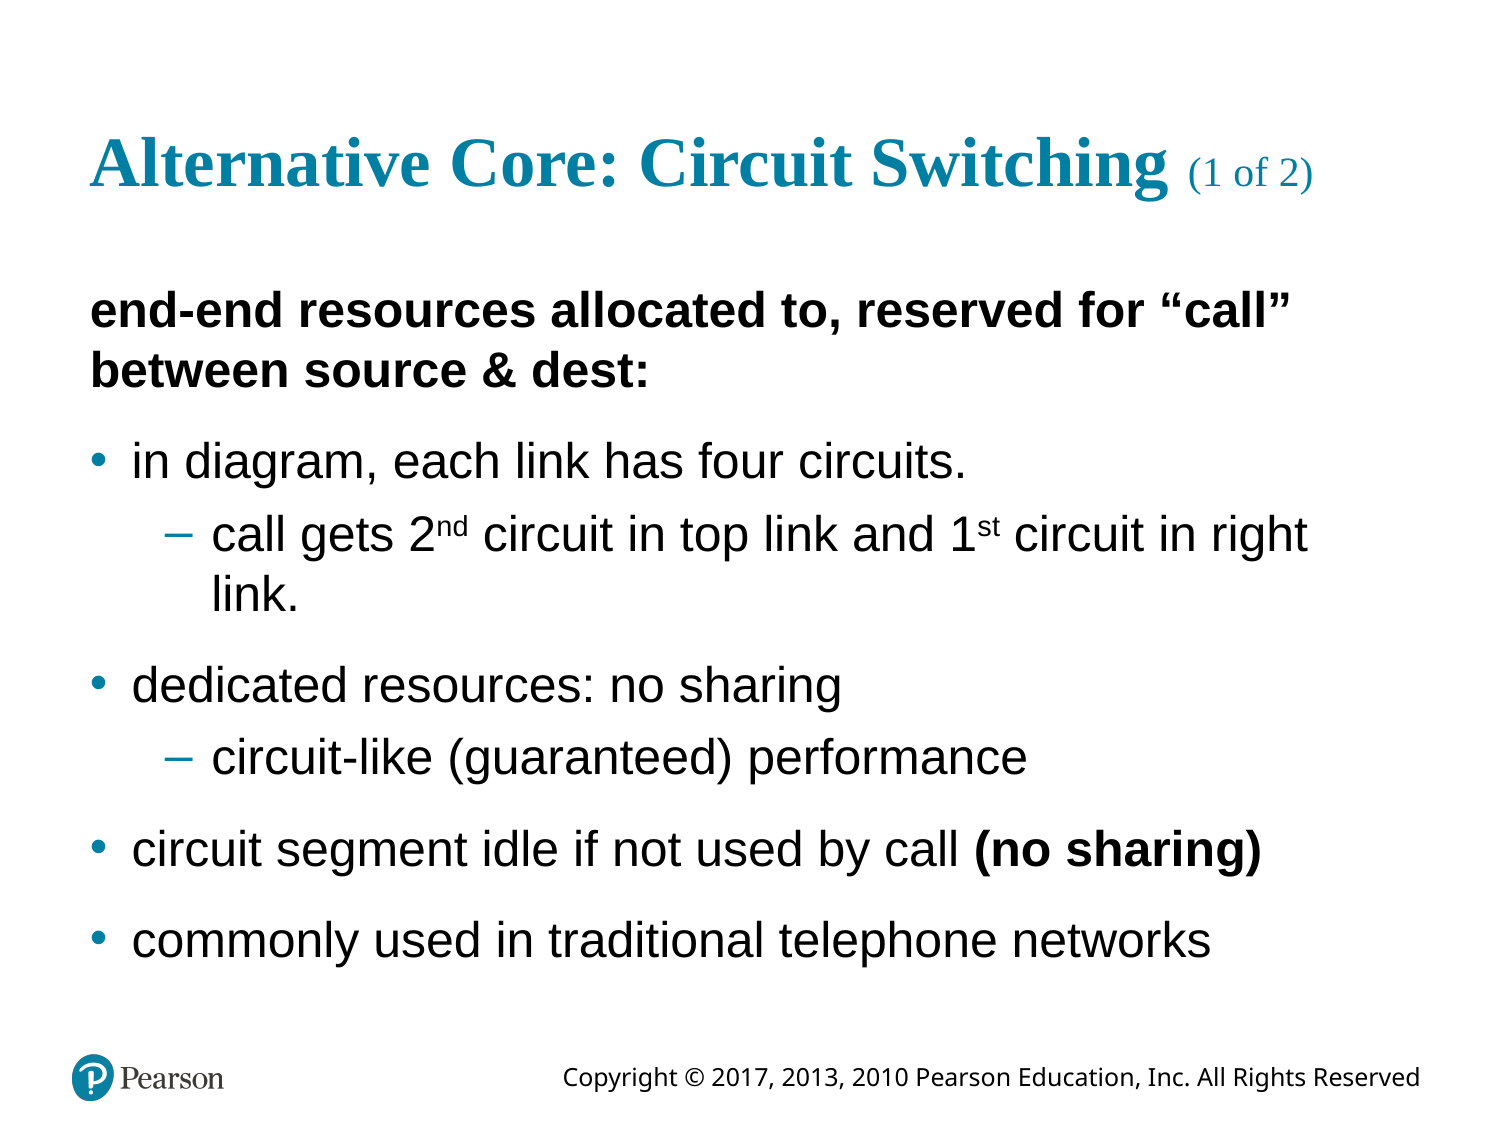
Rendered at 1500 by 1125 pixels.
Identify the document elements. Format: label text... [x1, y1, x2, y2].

picture [72, 1087, 83, 1101]
picture [80, 1063, 106, 1088]
picture [98, 1054, 224, 1101]
picture [72, 1054, 88, 1070]
text_box Alternative Core: Circuit Switching (1 of 2) [75, 35, 1425, 216]
text_box end-end resources allocated to, reserved for “call” between source & dest: in diagram, each link has four circuits. call gets 2nd circuit in top link and 1st circuit in right link. dedicated resources: no sharing circuit-like (guaranteed) performance circuit segment idle if not used by call (no sharing) commonly used in traditional telephone networks [75, 262, 1425, 1005]
